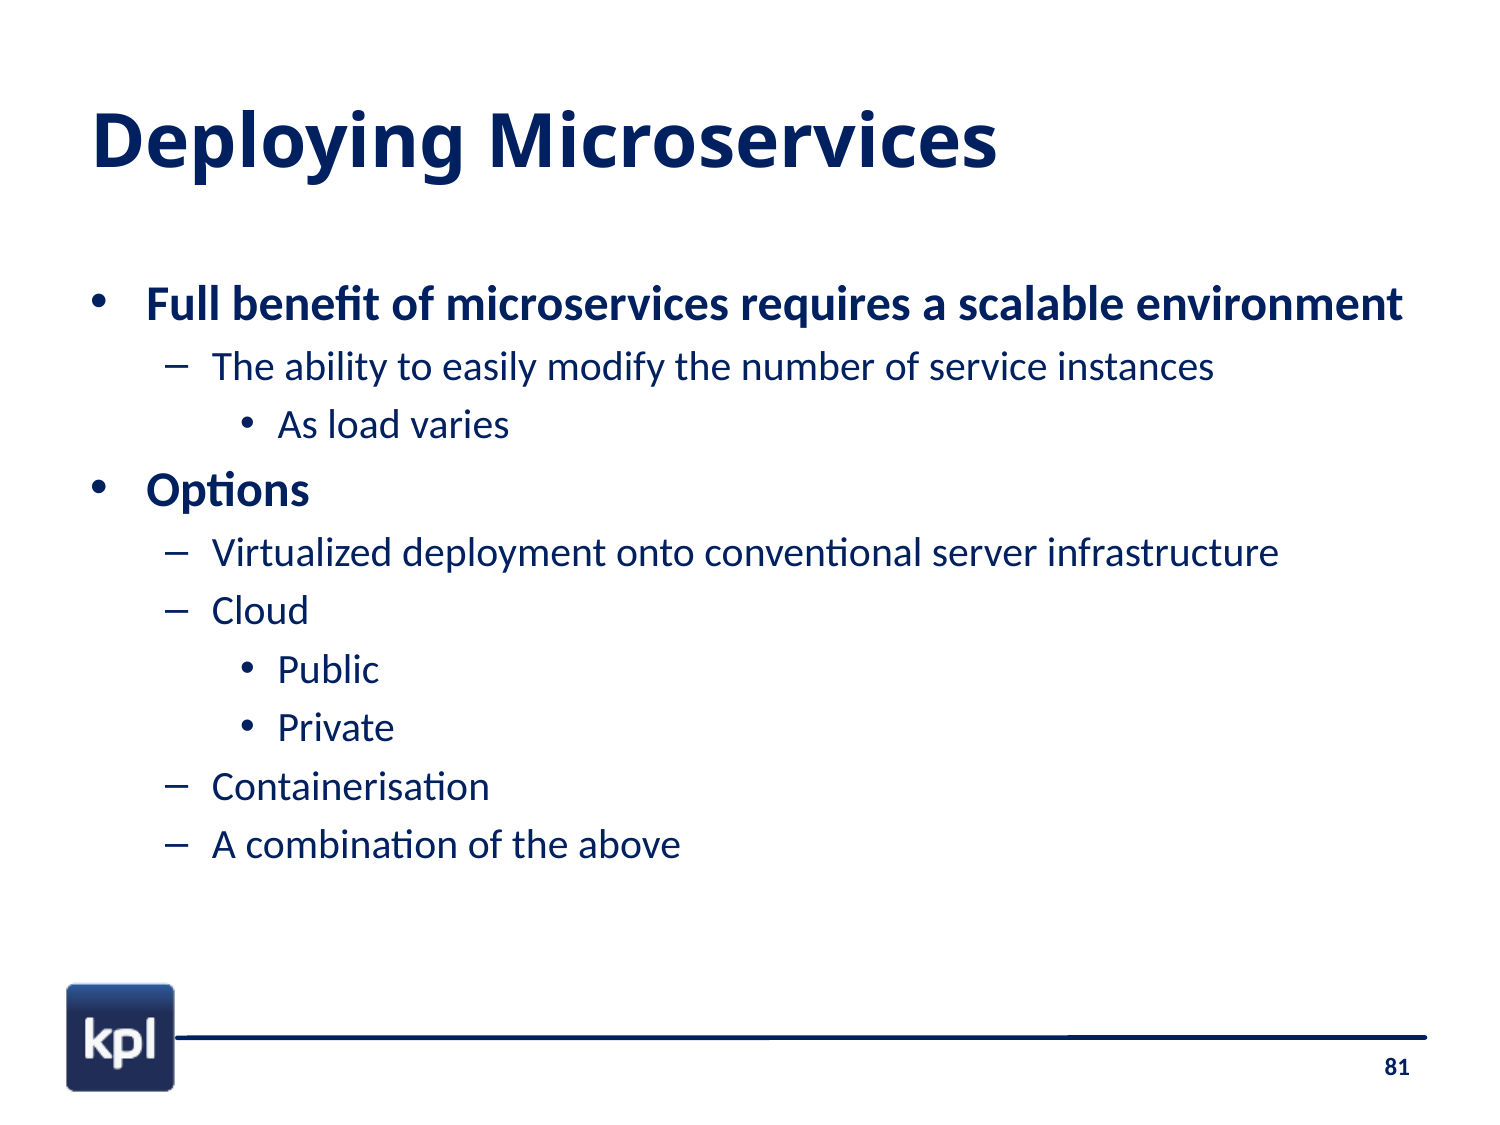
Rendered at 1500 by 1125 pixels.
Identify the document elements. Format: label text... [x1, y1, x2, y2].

picture [62, 980, 178, 1095]
title Deploying Microservices [75, 43, 1436, 233]
slide_number 81 [987, 1042, 1425, 1103]
list Full benefit of microservices requires a scalable environment The ability to easily modify the number of service instances As load varies Options Virtualized deployment onto conventional server infrastructure Cloud Public Private Containerisation A combination of the above [75, 262, 1425, 1013]
